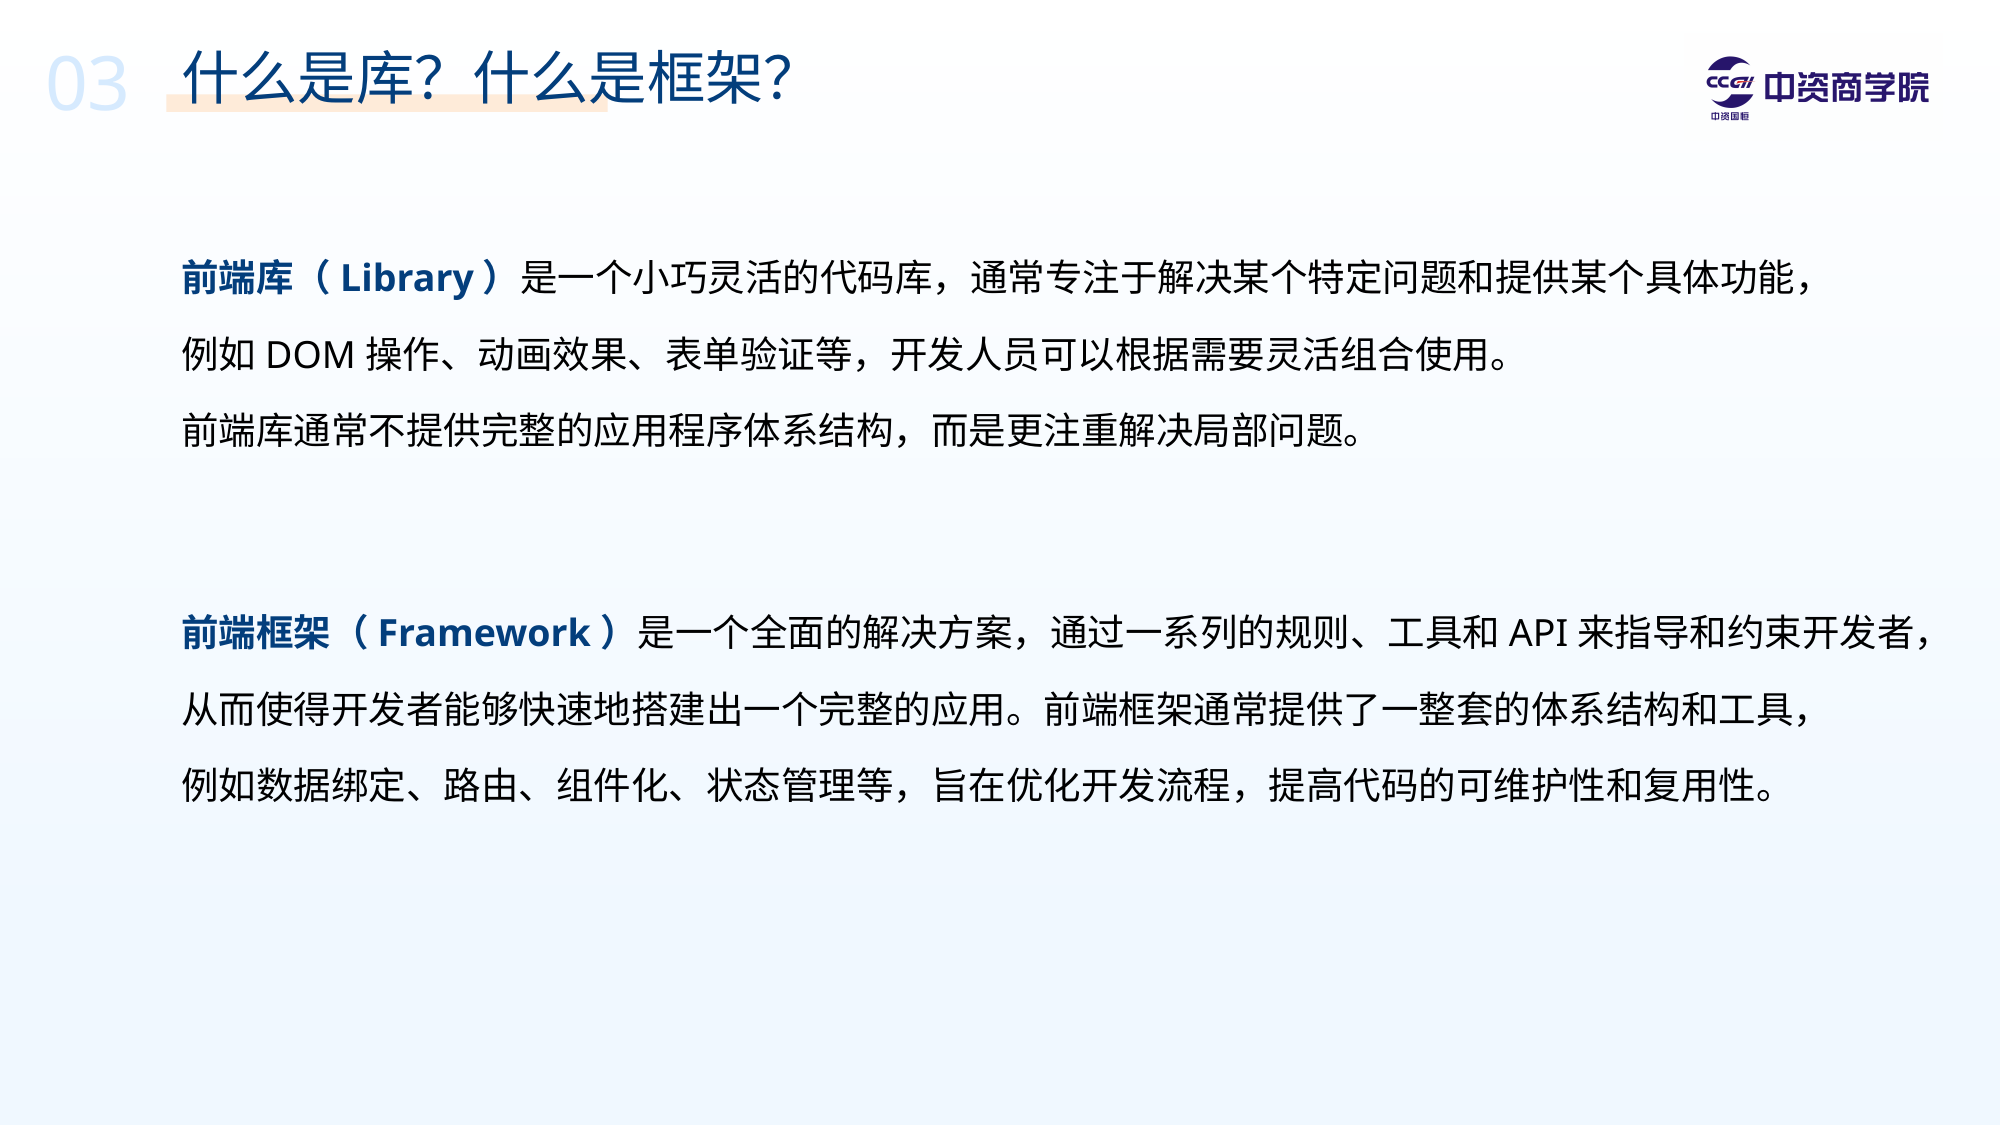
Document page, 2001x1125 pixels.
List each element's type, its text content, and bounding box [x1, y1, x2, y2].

picture [1684, 33, 1943, 141]
text_box 前端库（Library）是一个小巧灵活的代码库，通常专注于解决某个特定问题和提供某个具体功能， 例如DOM操作、动画效果、表单验证等，开发人员可以根据需要灵活组合使用。 前端库通常不提供完整的应用程序体系结构，而是更注重解决局部问题。 [166, 215, 1913, 490]
text_box 前端框架（Framework）是一个全面的解决方案，通过一系列的规则、工具和API来指导和约束开发者， 从而使得开发者能够快速地搭建出一个完整的应用。前端框架通常提供了一整套的体系结构和工具， 例如数据绑定、路由、组件化、状态管理等，旨在优化开发流程，提高代码的可维护性和复用性。 [166, 570, 1913, 845]
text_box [30, 28, 917, 135]
